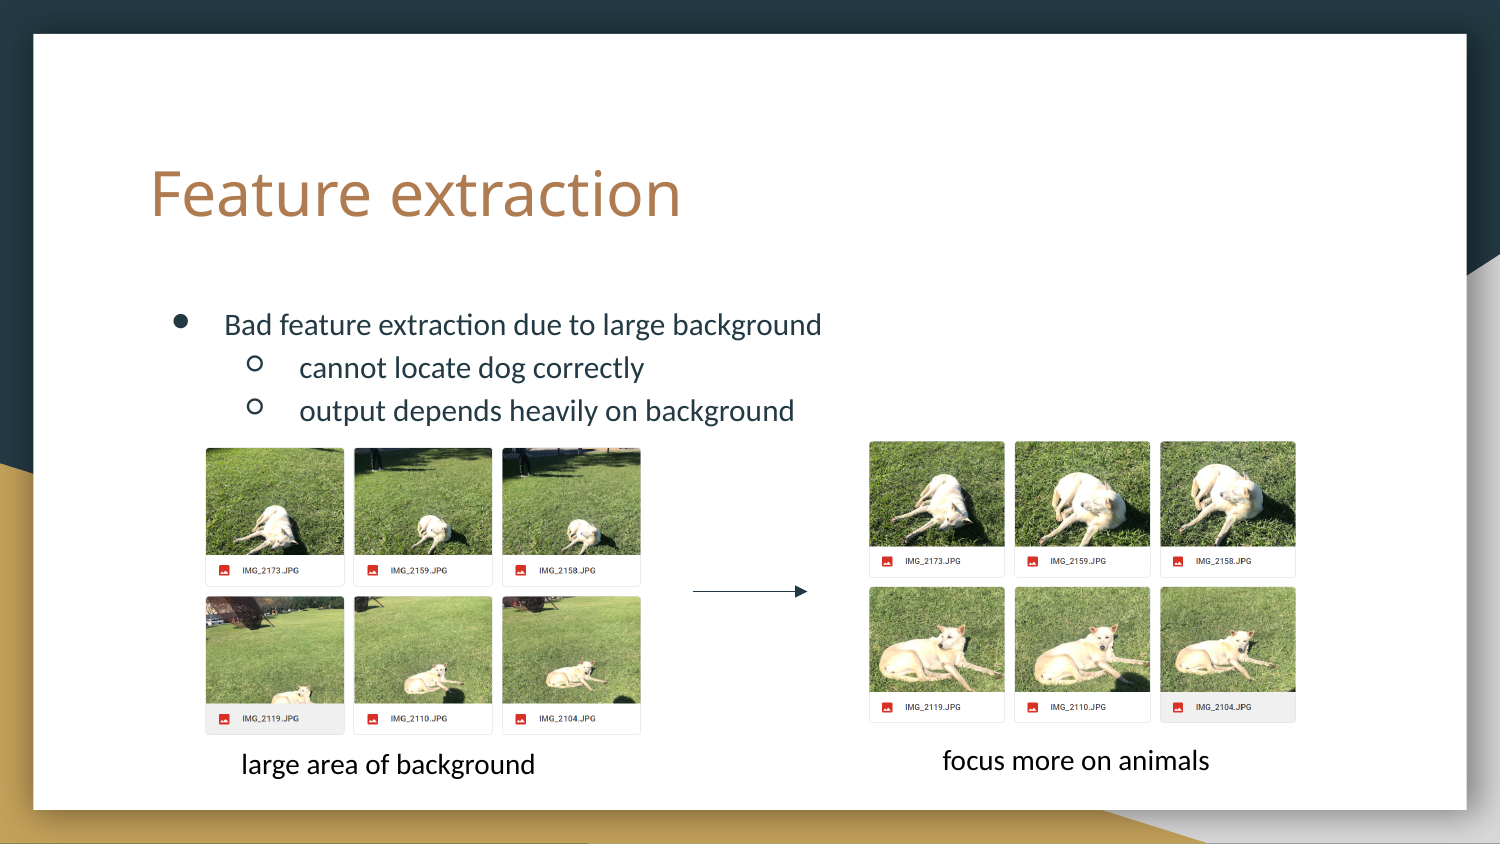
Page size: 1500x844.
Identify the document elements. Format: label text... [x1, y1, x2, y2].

picture [862, 436, 1300, 727]
picture [200, 446, 644, 737]
list Bad feature extraction due to large background cannot locate dog correctly output depends heavily on background [134, 283, 1366, 686]
title Feature extraction [134, 138, 1366, 283]
text_box focus more on animals [927, 735, 1283, 792]
text_box large area of background [226, 746, 582, 796]
